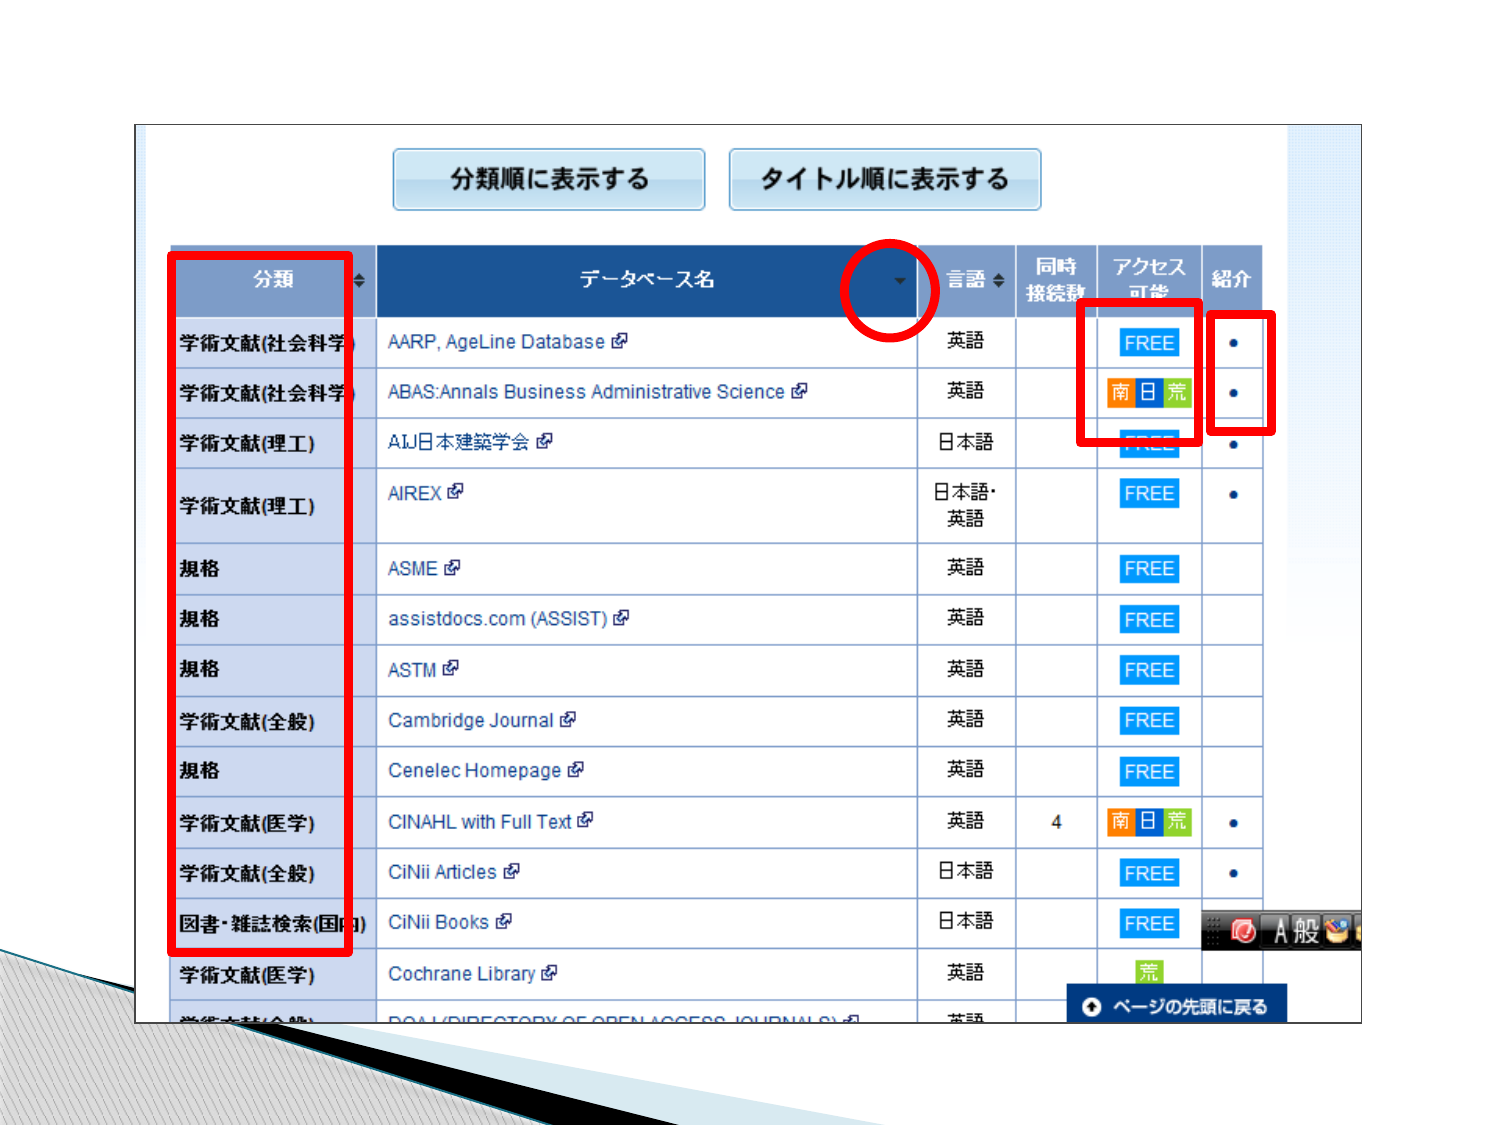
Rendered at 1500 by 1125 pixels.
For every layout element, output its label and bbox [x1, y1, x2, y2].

picture [135, 125, 1361, 1023]
